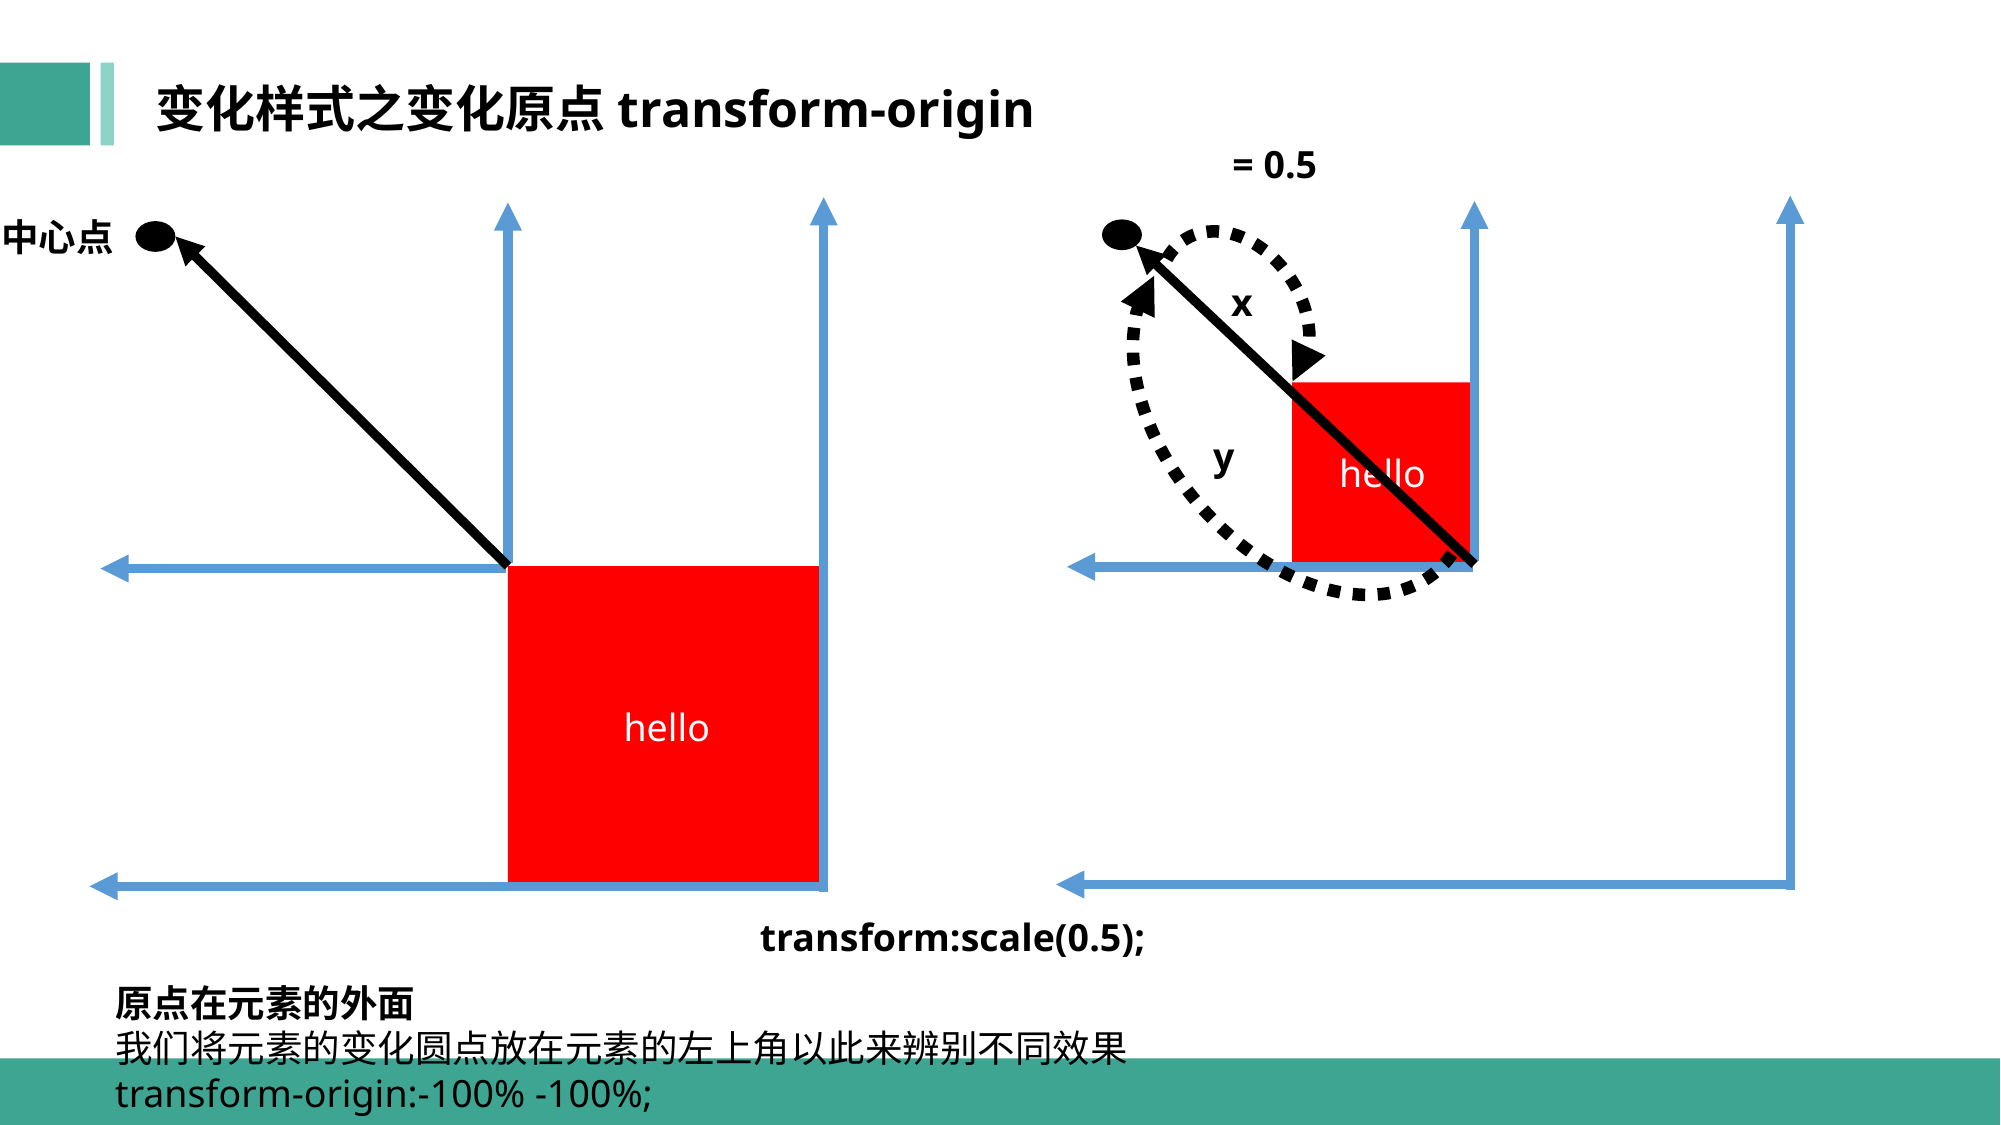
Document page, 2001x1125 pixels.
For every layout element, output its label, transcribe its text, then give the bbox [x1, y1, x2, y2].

text_box 原点在元素的外面 我们将元素的变化圆点放在元素的左上角以此来辨别不同效果 transform-origin:-100% -100%; [100, 972, 1685, 1123]
text_box [0, 1057, 2000, 1125]
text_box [1136, 245, 1475, 565]
text_box hello [507, 565, 819, 882]
text_box [1273, 567, 1442, 596]
text_box 中心点 [0, 206, 176, 267]
text_box [1132, 313, 1136, 383]
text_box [0, 62, 114, 146]
text_box transform:scale(0.5); [745, 906, 1161, 966]
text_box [175, 236, 508, 567]
text_box [1100, 218, 1143, 252]
text_box 变化样式之变化原点transform-origin [140, 69, 1208, 145]
text_box [1176, 230, 1258, 245]
